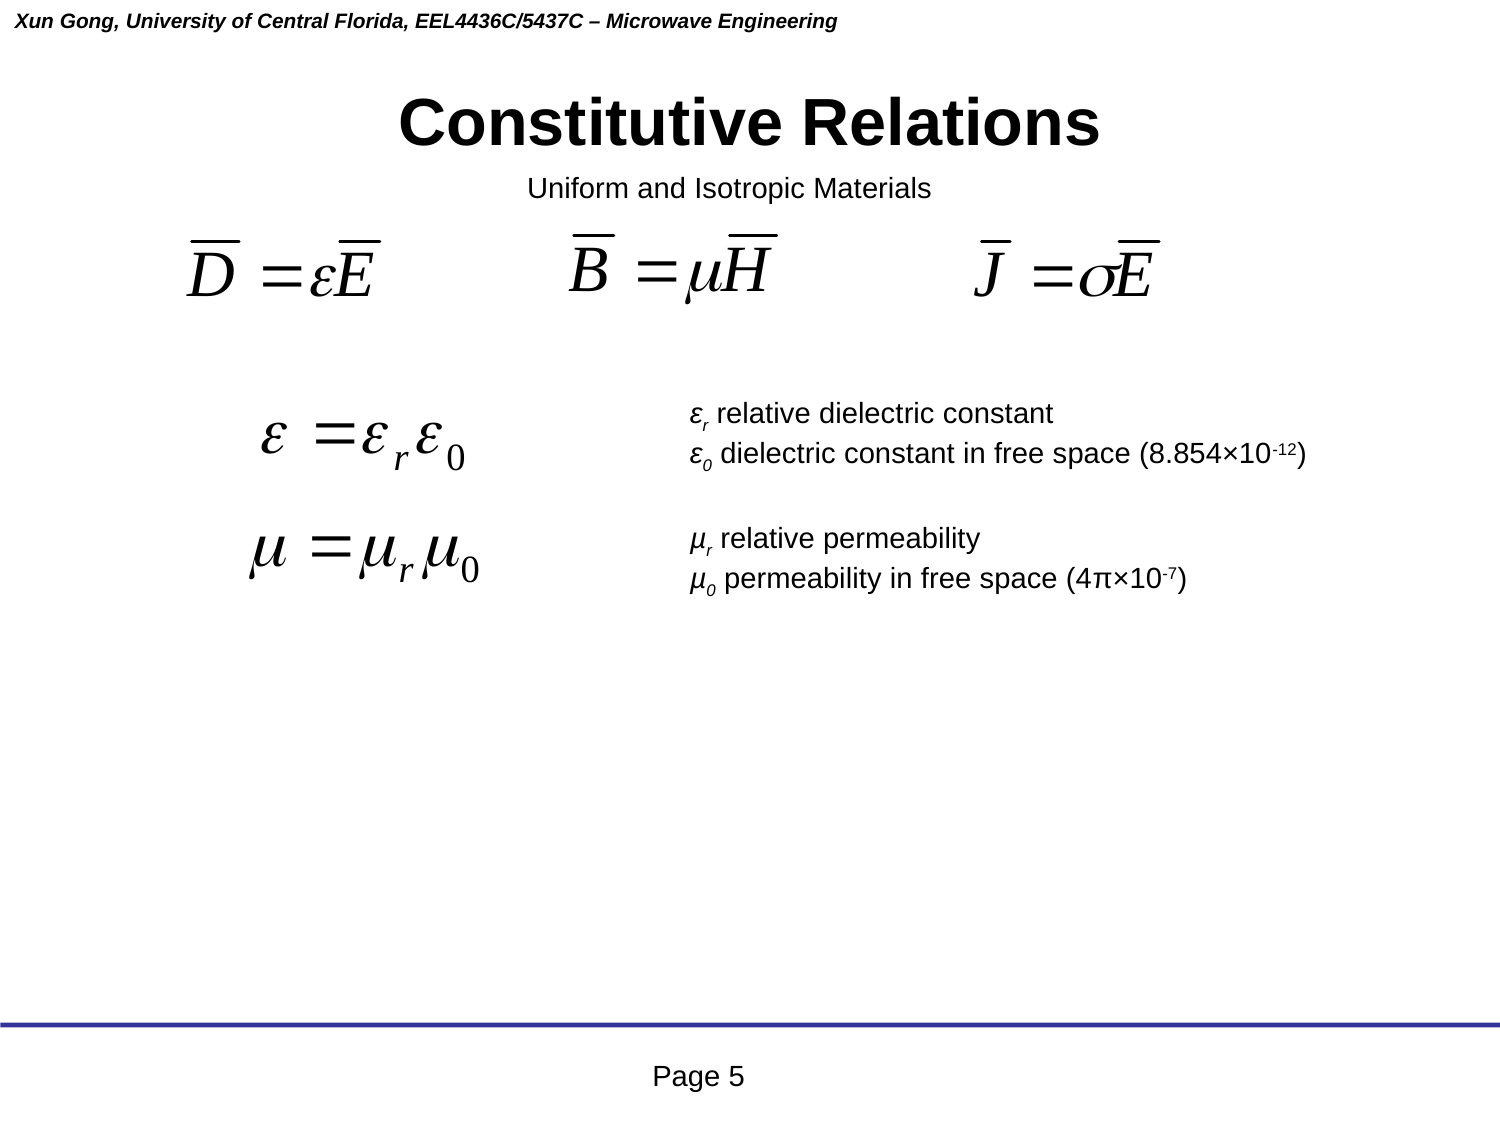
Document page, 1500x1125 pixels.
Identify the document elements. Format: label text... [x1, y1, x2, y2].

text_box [556, 219, 789, 319]
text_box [249, 387, 476, 487]
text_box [174, 224, 396, 314]
text_box εr relative dielectric constant ε0 dielectric constant in free space (8.854×10-12) [675, 387, 1450, 482]
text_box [235, 499, 490, 600]
text_box Constitutive Relations [75, 62, 1425, 175]
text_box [960, 224, 1176, 314]
text_box µr relative permeability µ0 permeability in free space (4π×10-7) [675, 512, 1450, 607]
text_box Uniform and Isotropic Materials [512, 162, 950, 213]
